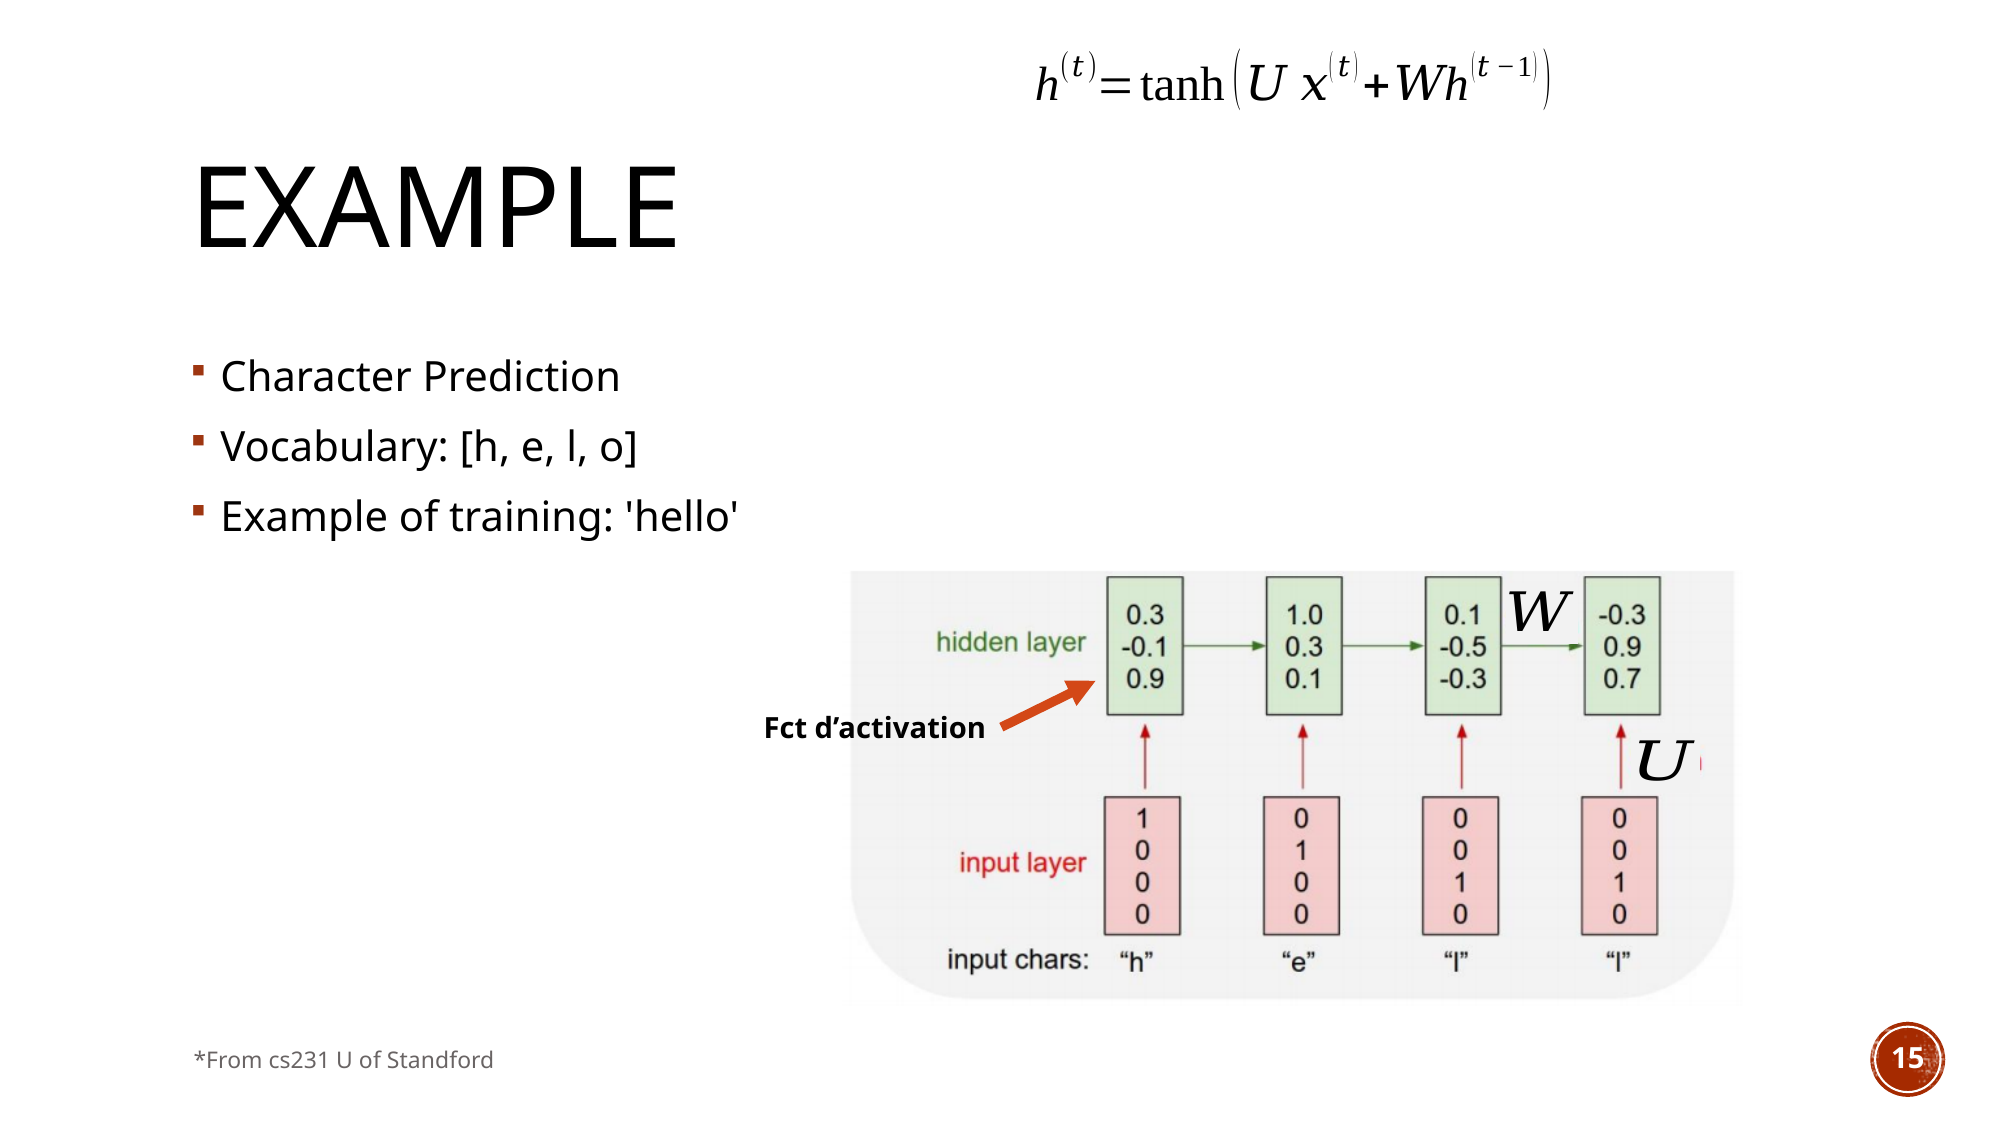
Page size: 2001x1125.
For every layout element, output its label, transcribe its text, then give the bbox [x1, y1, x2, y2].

picture [841, 562, 1746, 1011]
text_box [996, 684, 1094, 726]
slide_number 15 [1855, 1028, 1961, 1089]
text_box Fct d’activation [748, 702, 840, 752]
title Example [175, 79, 1826, 344]
list Character Prediction Vocabulary: [h, e, l, o] Example of training: 'hello' [175, 348, 803, 1013]
footer *From cs231 U of Standford [178, 1028, 1217, 1089]
